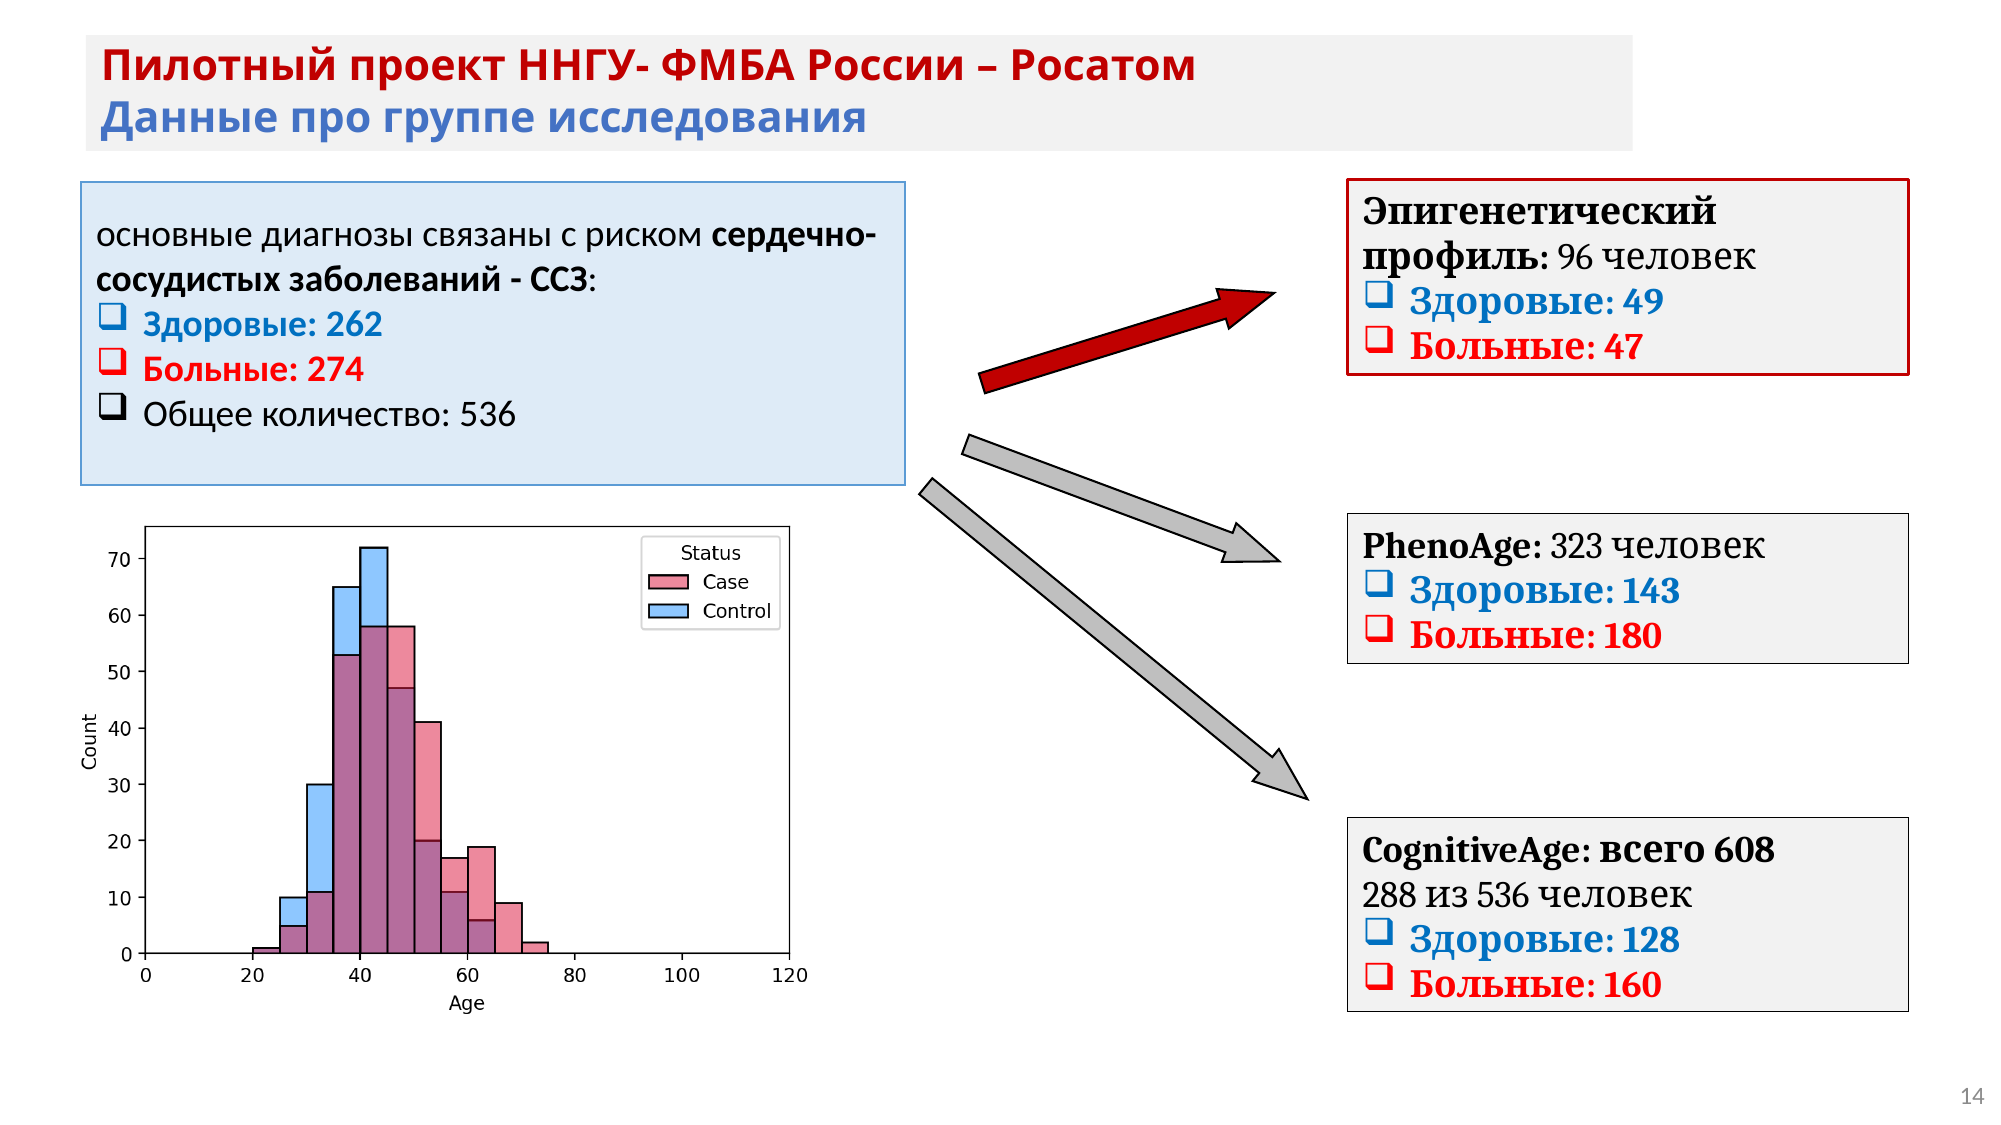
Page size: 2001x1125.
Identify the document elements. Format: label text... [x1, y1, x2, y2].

text_box [960, 433, 1283, 563]
picture [66, 513, 821, 1027]
text_box Пилотный проект ННГУ- ФМБА России – Росатом Данные про группе исследования [85, 35, 1633, 151]
text_box [80, 181, 906, 486]
slide_number 14 [1930, 1065, 2000, 1125]
text_box PhenoAge: 323 человек Здоровые: 143 Больные: 180 [1347, 513, 1909, 664]
text_box [917, 476, 1310, 802]
text_box основные диагнозы связаны с риском сердечно-сосудистых заболеваний - ССЗ: Здоровые: 262 Больные: 274 Общее количество: 536 [81, 201, 976, 442]
text_box CognitiveAge: всего 608 288 из 536 человек Здоровые: 128 Больные: 160 [1347, 817, 1909, 1012]
text_box [977, 287, 1277, 395]
text_box Эпигенетический профиль: 96 человек Здоровые: 49 Больные: 47 [1347, 179, 1909, 375]
